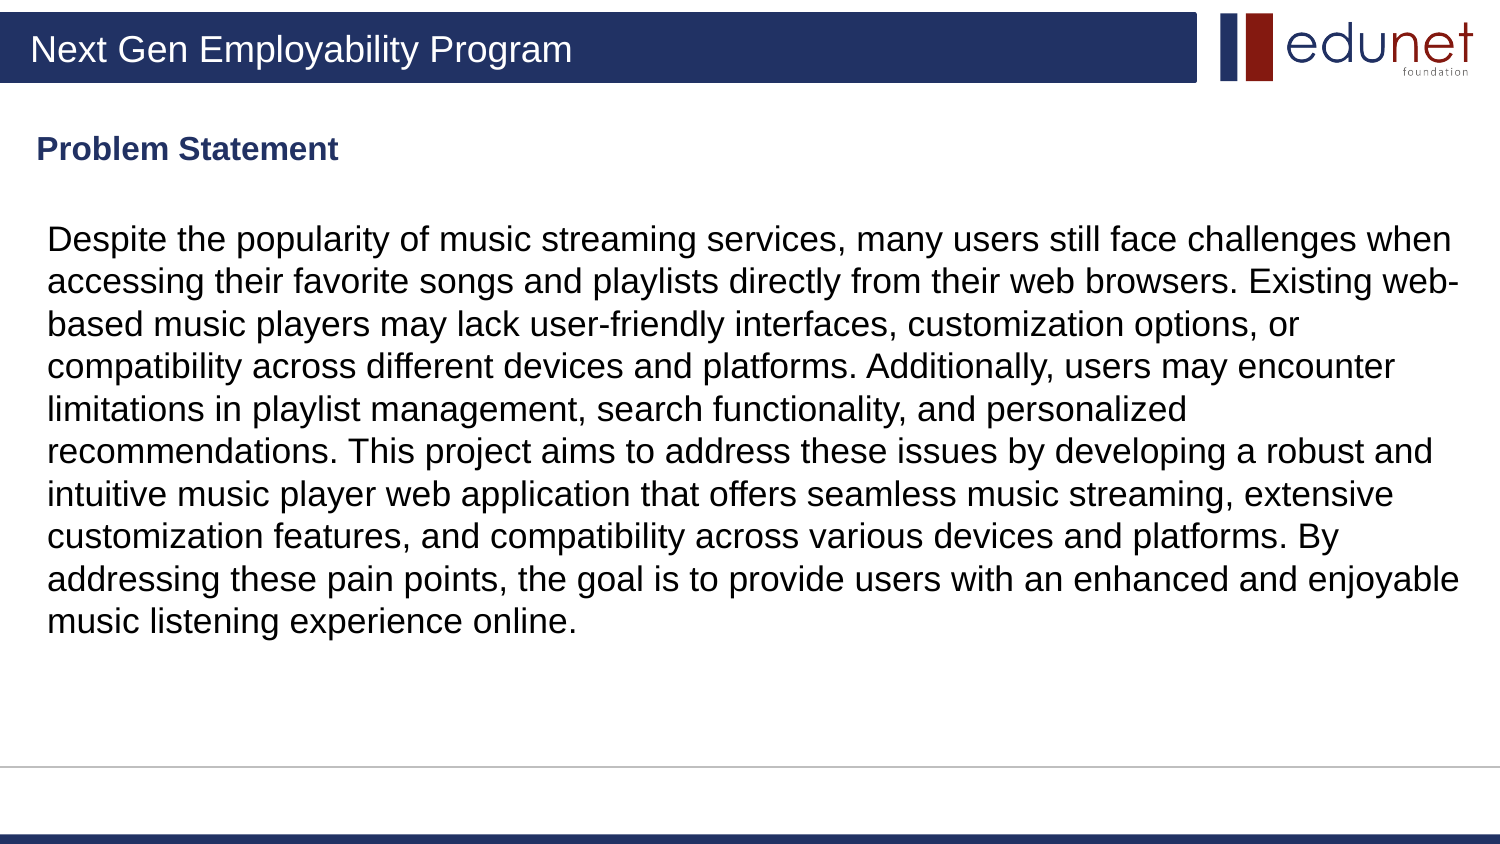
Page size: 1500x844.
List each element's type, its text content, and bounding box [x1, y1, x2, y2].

text_box Despite the popularity of music streaming services, many users still face challenges when accessing their favorite songs and playlists directly from their web browsers. Existing web-based music players may lack user-friendly interfaces, customization options, or compatibility across different devices and platforms. Additionally, users may encounter limitations in playlist management, search functionality, and personalized recommendations. This project aims to address these issues by developing a robust and intuitive music player web application that offers seamless music streaming, extensive customization features, and compatibility across various devices and platforms. By addressing these pain points, the goal is to provide users with an enhanced and enjoyable music listening experience online. [32, 200, 1478, 733]
title Problem Statement [21, 111, 504, 165]
picture [1279, 14, 1482, 83]
